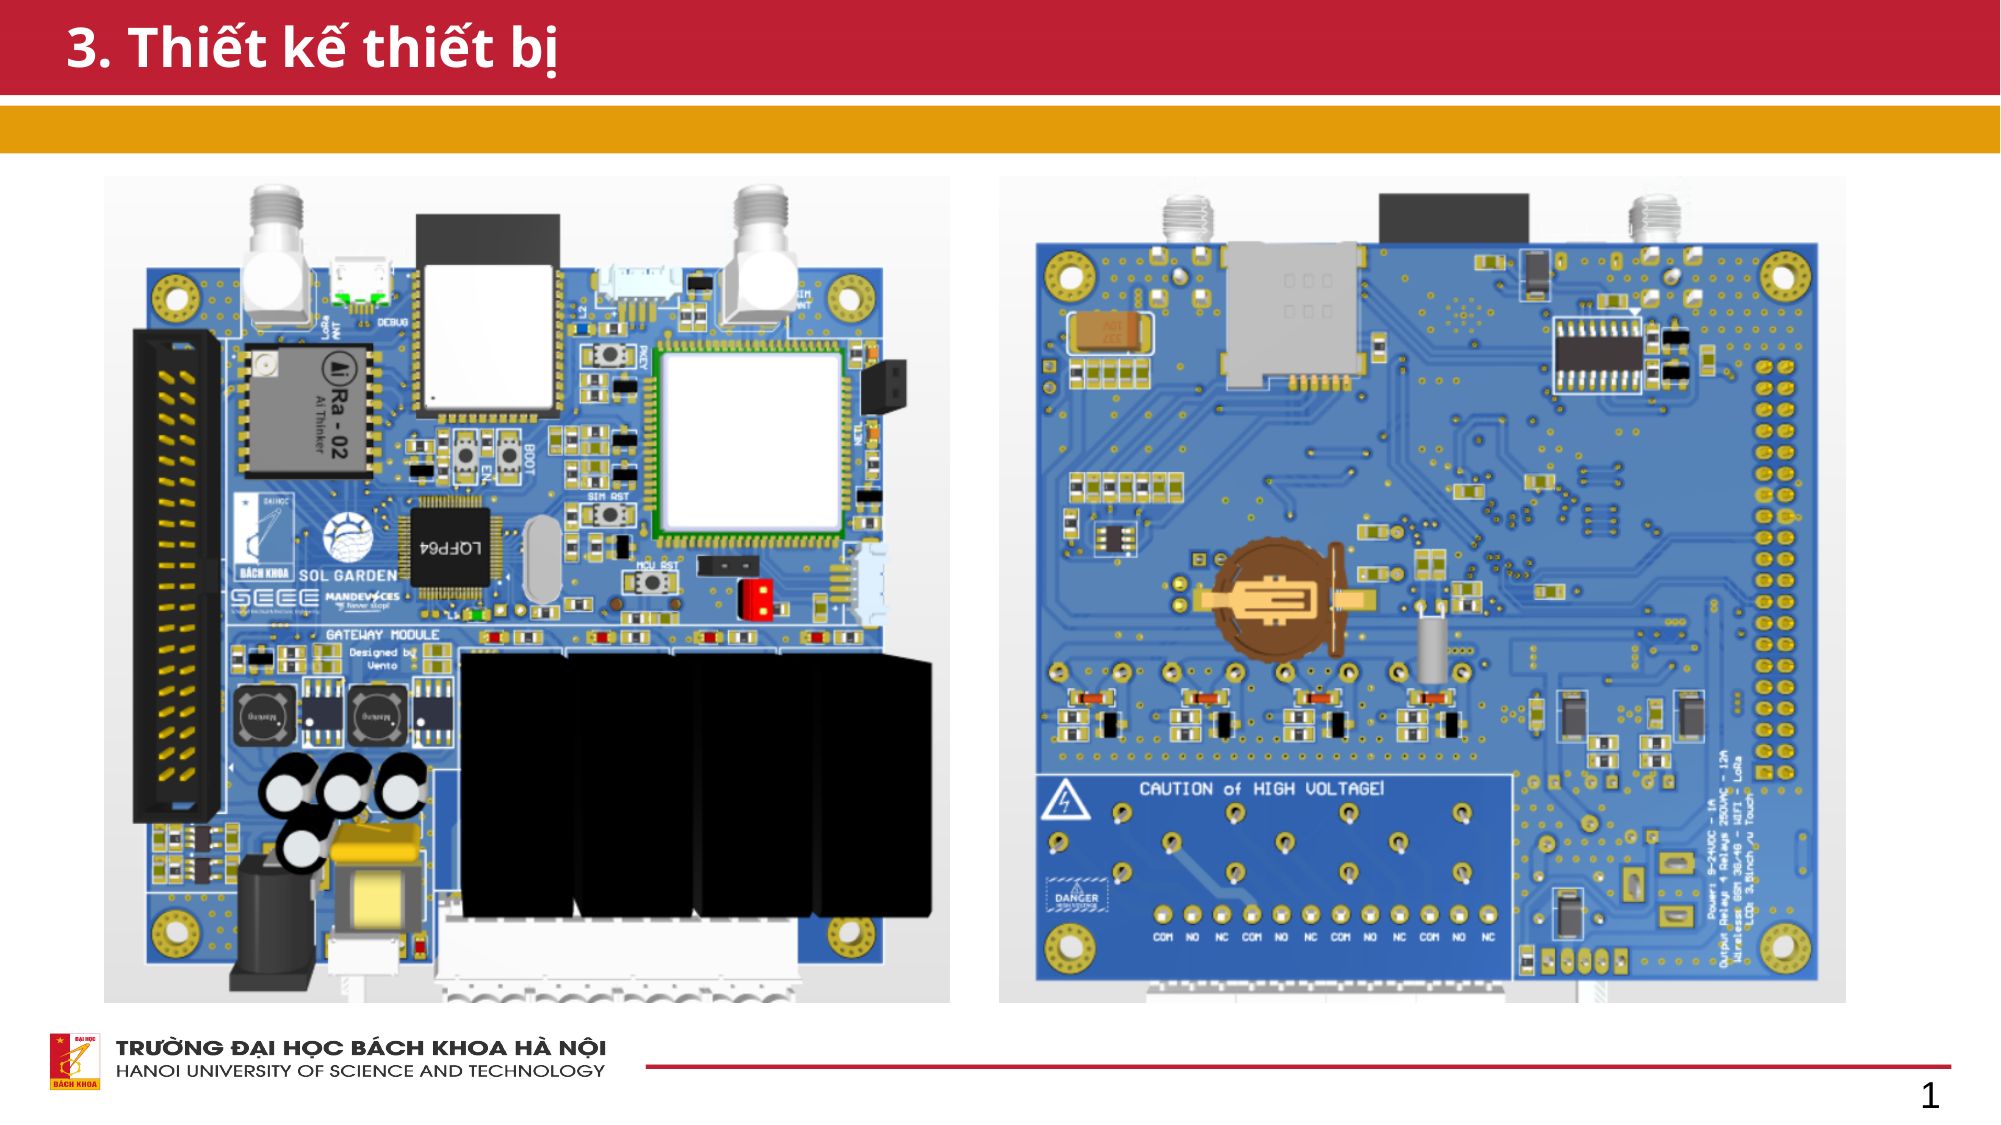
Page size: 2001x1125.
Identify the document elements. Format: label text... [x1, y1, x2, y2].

picture [0, 0, 2001, 1125]
text_box 1 [1905, 1063, 1952, 1124]
title 3. Thiết kế thiết bị [51, 12, 1949, 87]
